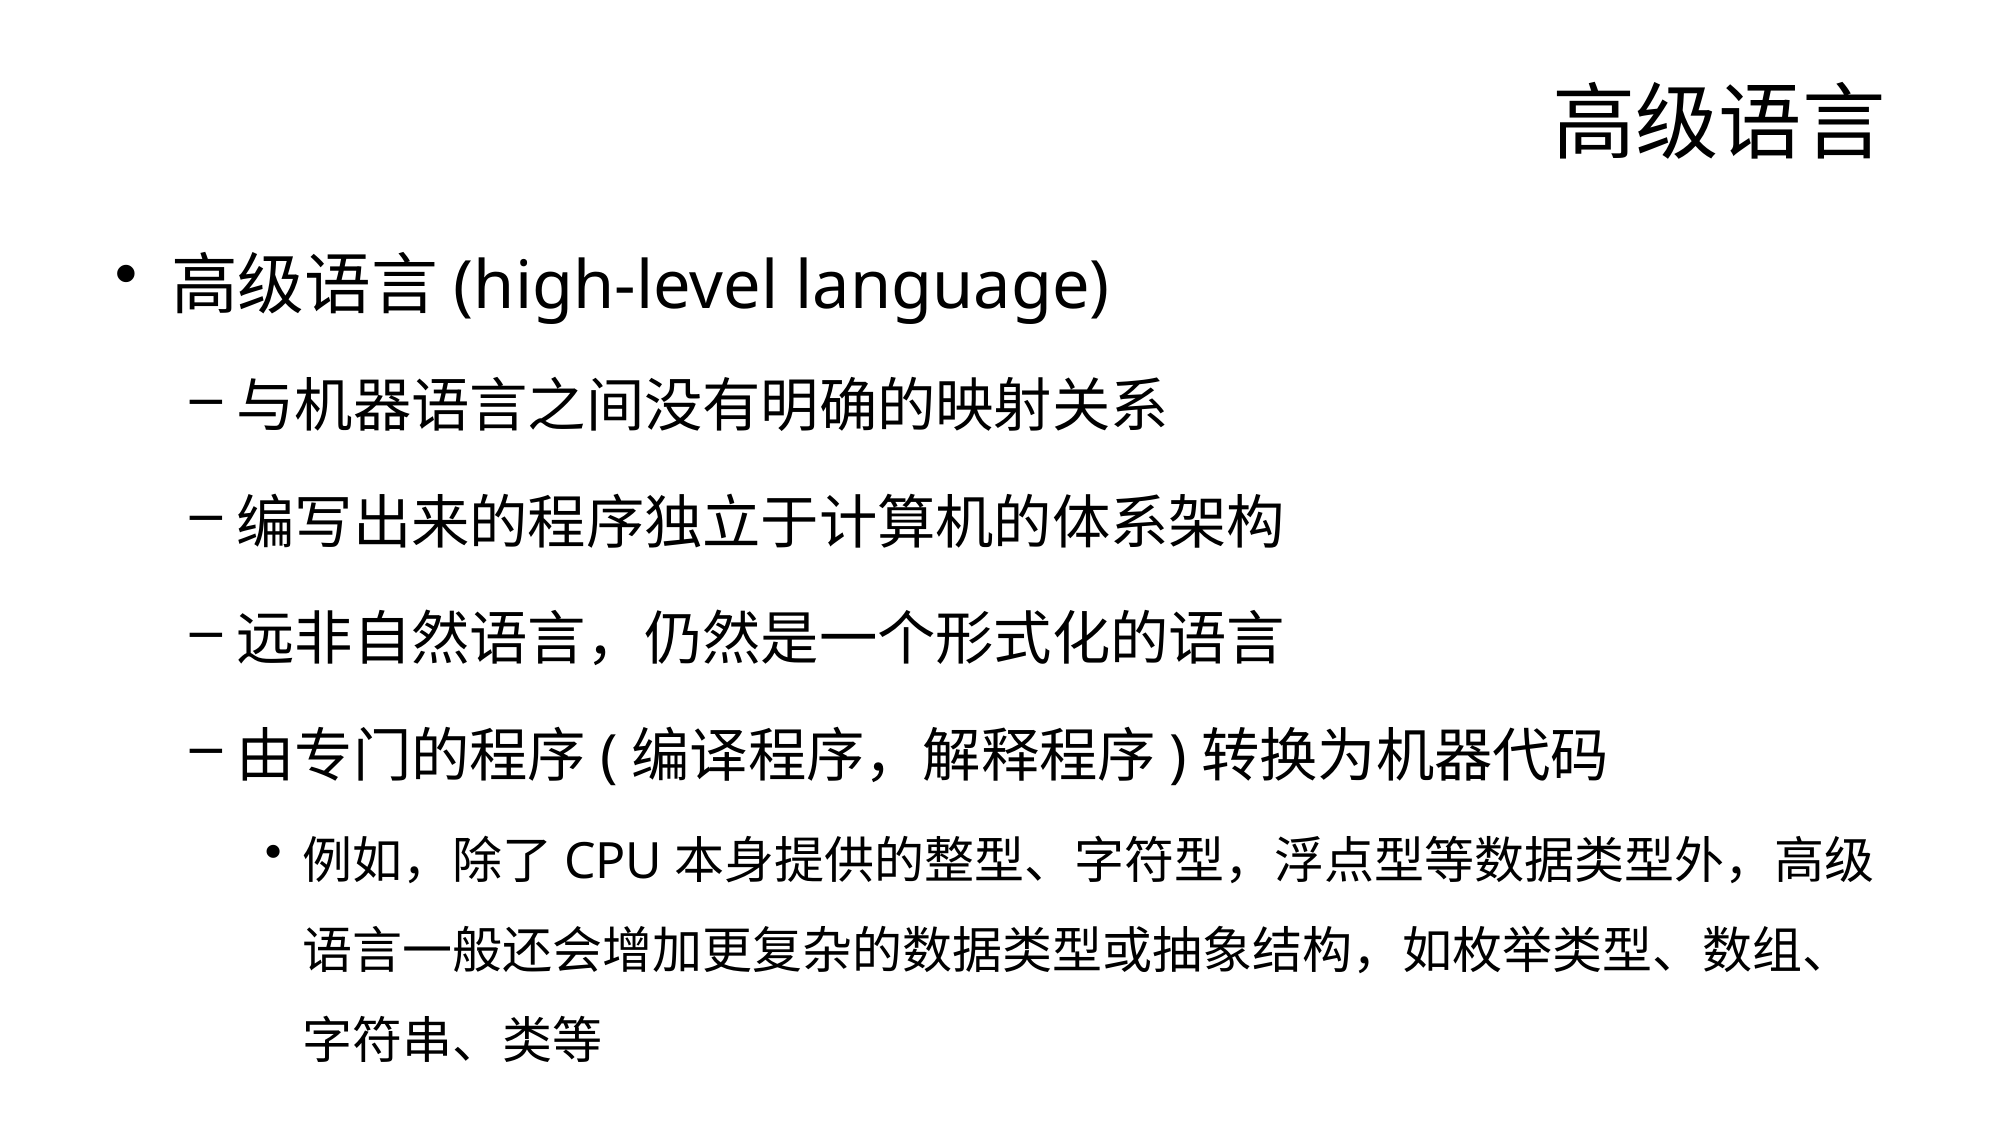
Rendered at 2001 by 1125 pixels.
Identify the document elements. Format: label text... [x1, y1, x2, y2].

list 高级语言(high-level language) 与机器语言之间没有明确的映射关系 编写出来的程序独立于计算机的体系架构 远非自然语言，仍然是一个形式化的语言 由专门的程序(编译程序，解释程序)转换为机器代码 例如，除了CPU本身提供的整型、字符型，浮点型等数据类型外，高级语言一般还会增加更复杂的数据类型或抽象结构，如枚举类型、数组、字符串、类等 [99, 193, 1901, 1109]
title 高级语言 [99, 44, 1901, 193]
